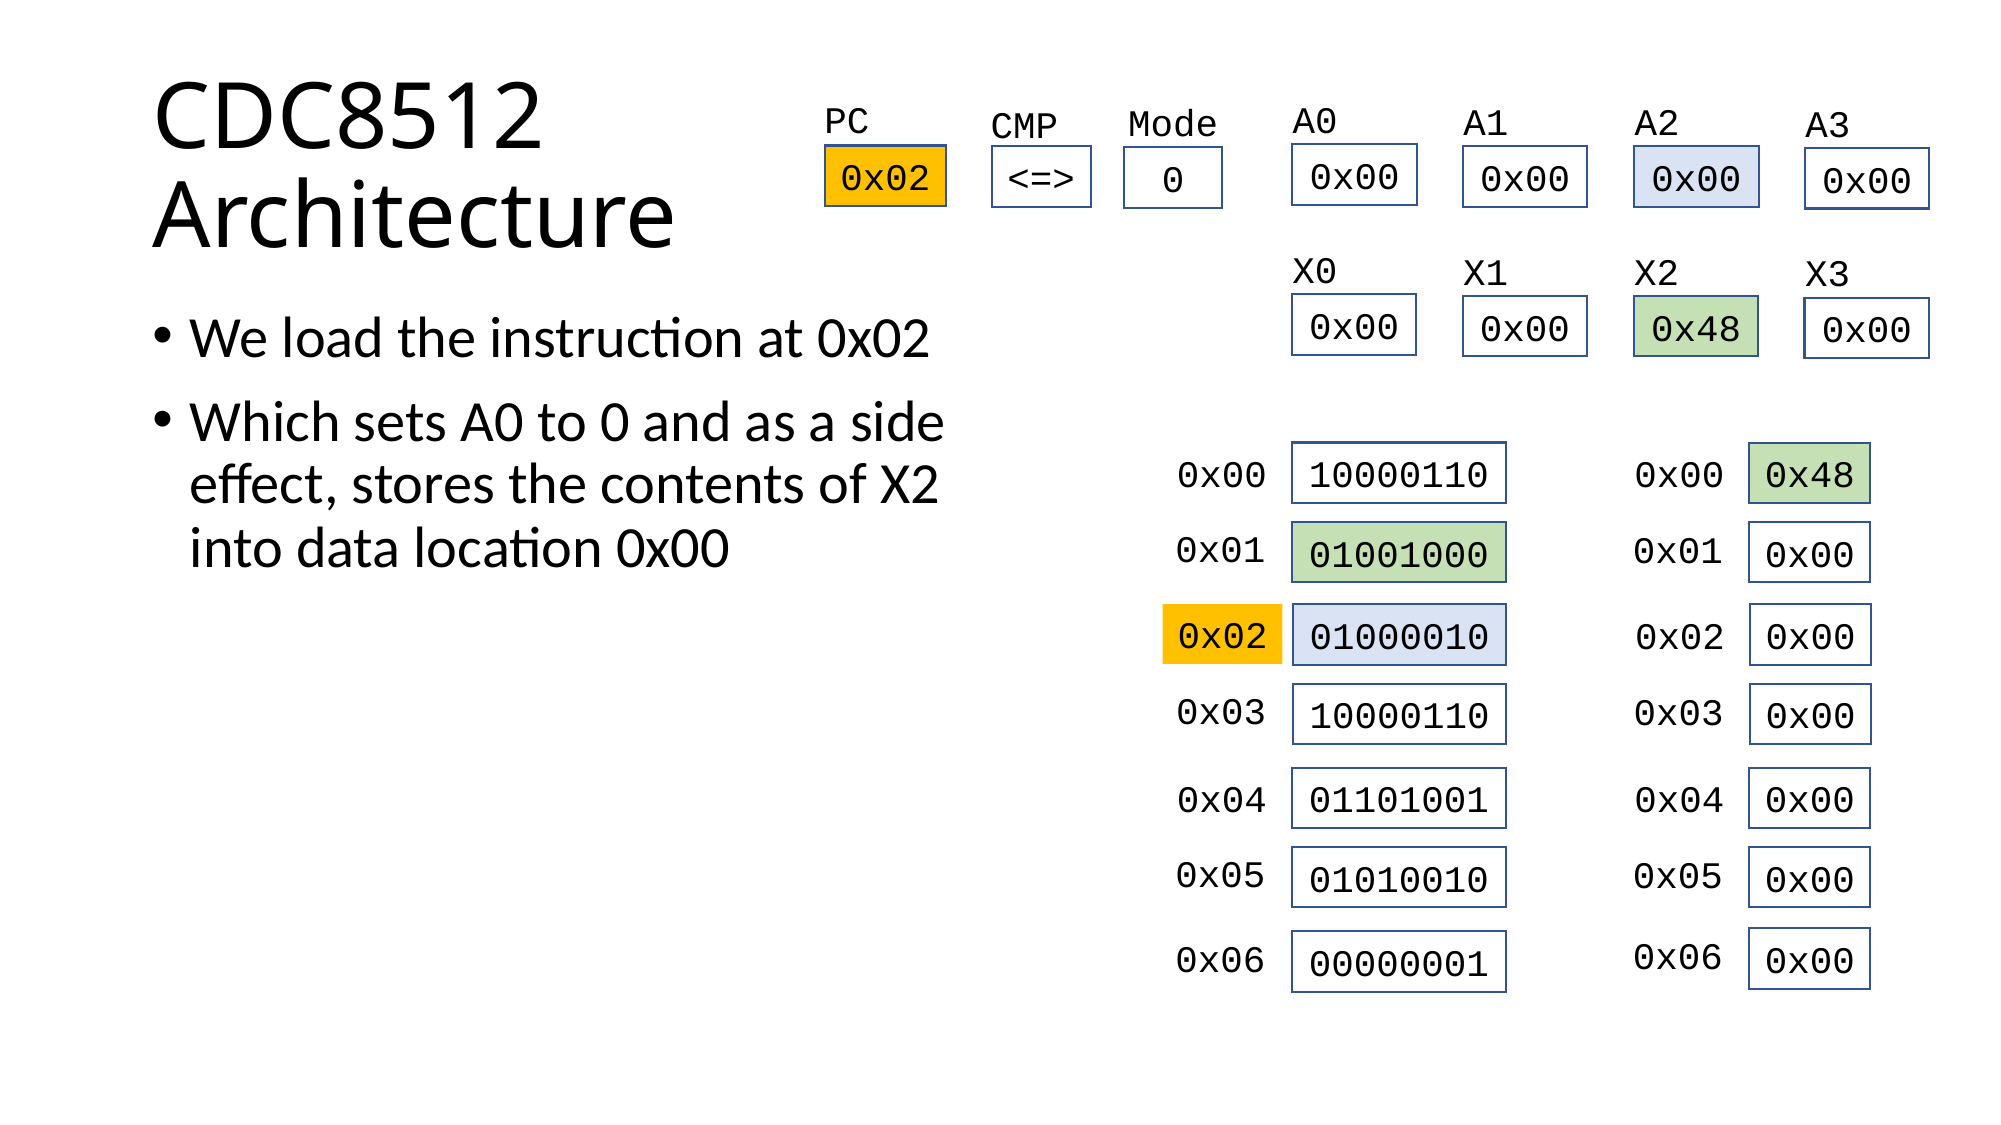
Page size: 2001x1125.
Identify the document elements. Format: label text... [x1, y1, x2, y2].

text_box 0x00 [1748, 927, 1871, 990]
text_box 0x00 [1748, 846, 1871, 908]
text_box 01010010 [1291, 846, 1507, 908]
text_box 0x02 [824, 144, 947, 207]
text_box 0x05 [1160, 843, 1281, 903]
text_box 0x00 [1462, 295, 1588, 357]
text_box 0x00 [1748, 521, 1871, 583]
text_box 0x02 [1620, 604, 1741, 665]
text_box A0 [1277, 88, 1353, 149]
text_box 0x03 [1618, 680, 1739, 740]
text_box 0x04 [1619, 767, 1740, 828]
text_box <=> [991, 154, 1092, 208]
text_box 01000010 [1292, 603, 1507, 666]
text_box X0 [1277, 238, 1353, 299]
text_box X1 [1448, 240, 1523, 300]
text_box 0x03 [1161, 679, 1281, 740]
text_box 0x00 [1749, 683, 1872, 745]
text_box 0x00 [1749, 603, 1872, 666]
title CDC8512 Architecture [137, 59, 781, 278]
text_box 01101001 [1291, 767, 1507, 829]
text_box 0x00 [1633, 145, 1760, 208]
text_box 0x06 [1160, 927, 1281, 988]
text_box X3 [1790, 242, 1865, 302]
text_box 10000110 [1292, 683, 1507, 745]
text_box 0x06 [1618, 924, 1738, 985]
text_box 00000001 [1291, 930, 1507, 993]
text_box 0x00 [1291, 143, 1418, 206]
text_box A1 [1448, 90, 1524, 151]
text_box 01001000 [1291, 521, 1507, 583]
text_box 0x01 [1160, 518, 1281, 578]
list We load the instruction at 0x02 Which sets A0 to 0 and as a side effect, stores the contents of X2 into data location 0x00 [137, 299, 1029, 979]
text_box 0x00 [1291, 293, 1417, 356]
text_box A3 [1790, 92, 1866, 153]
text_box A2 [1619, 90, 1695, 151]
text_box 10000110 [1291, 441, 1507, 504]
text_box 0x00 [1748, 767, 1871, 829]
text_box Mode [1113, 91, 1234, 152]
text_box 0 [1123, 152, 1223, 209]
text_box 0x48 [1748, 442, 1871, 504]
text_box 0x00 [1162, 442, 1282, 503]
text_box CMP [975, 93, 1102, 154]
text_box 0x01 [1618, 518, 1738, 578]
text_box 0x00 [1462, 145, 1588, 208]
text_box 0x48 [1633, 295, 1759, 357]
text_box 0x00 [1804, 147, 1930, 210]
text_box 0x02 [1162, 604, 1283, 664]
text_box 0x04 [1162, 767, 1282, 828]
text_box 0x05 [1618, 843, 1738, 903]
text_box 0x00 [1619, 442, 1740, 503]
text_box X2 [1619, 240, 1695, 300]
text_box PC [809, 88, 885, 149]
text_box 0x00 [1803, 297, 1930, 359]
